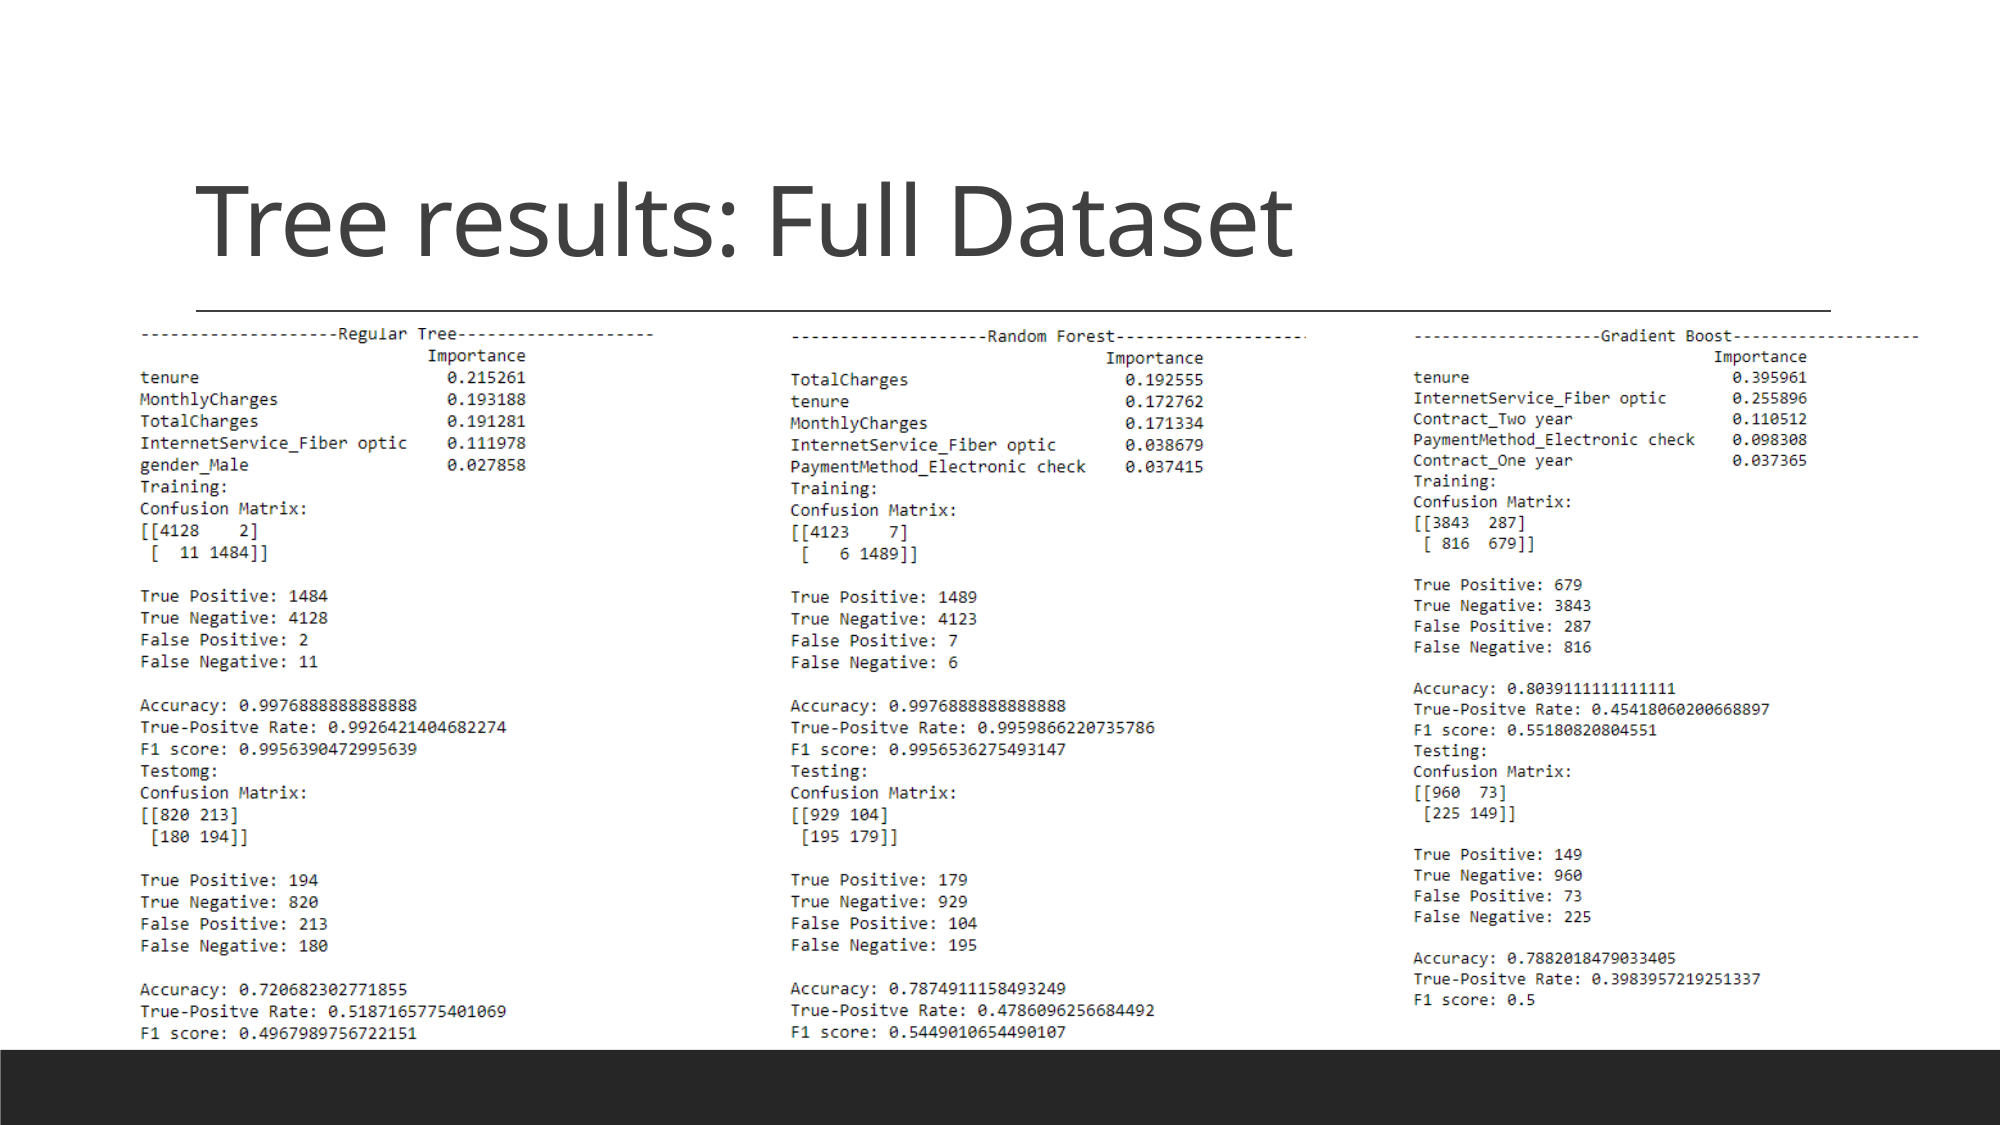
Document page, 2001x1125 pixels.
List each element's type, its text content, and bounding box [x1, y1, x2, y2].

picture [134, 328, 670, 1044]
picture [787, 328, 1307, 1044]
picture [1410, 328, 1929, 1015]
title Tree results: Full Dataset [180, 47, 1830, 285]
